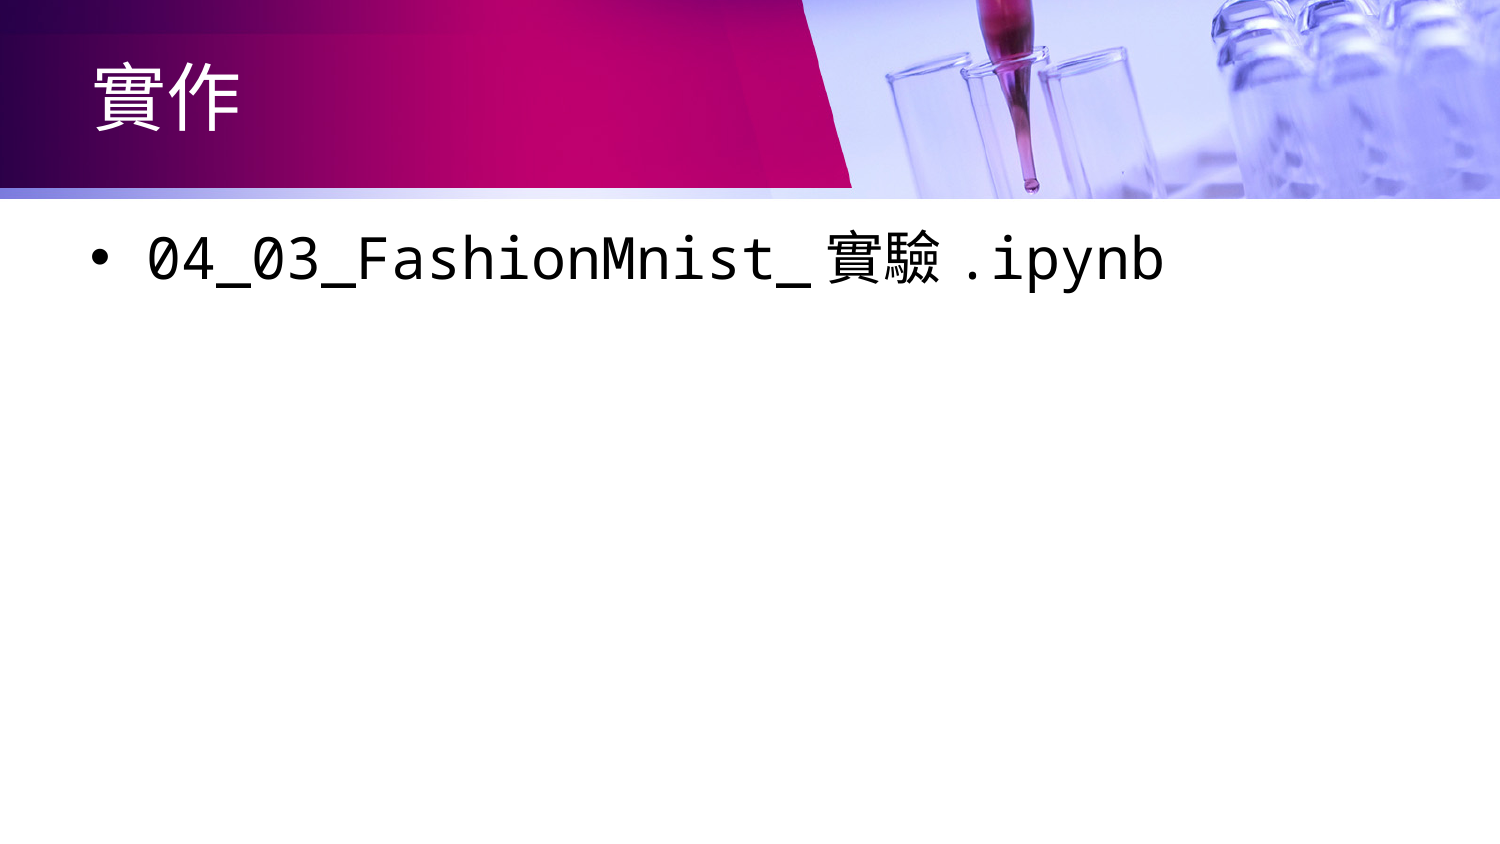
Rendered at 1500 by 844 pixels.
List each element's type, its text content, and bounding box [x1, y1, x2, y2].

list 04_03_FashionMnist_實驗.ipynb [74, 214, 1428, 781]
title 實作 [76, 33, 1431, 159]
picture [0, 0, 1500, 844]
